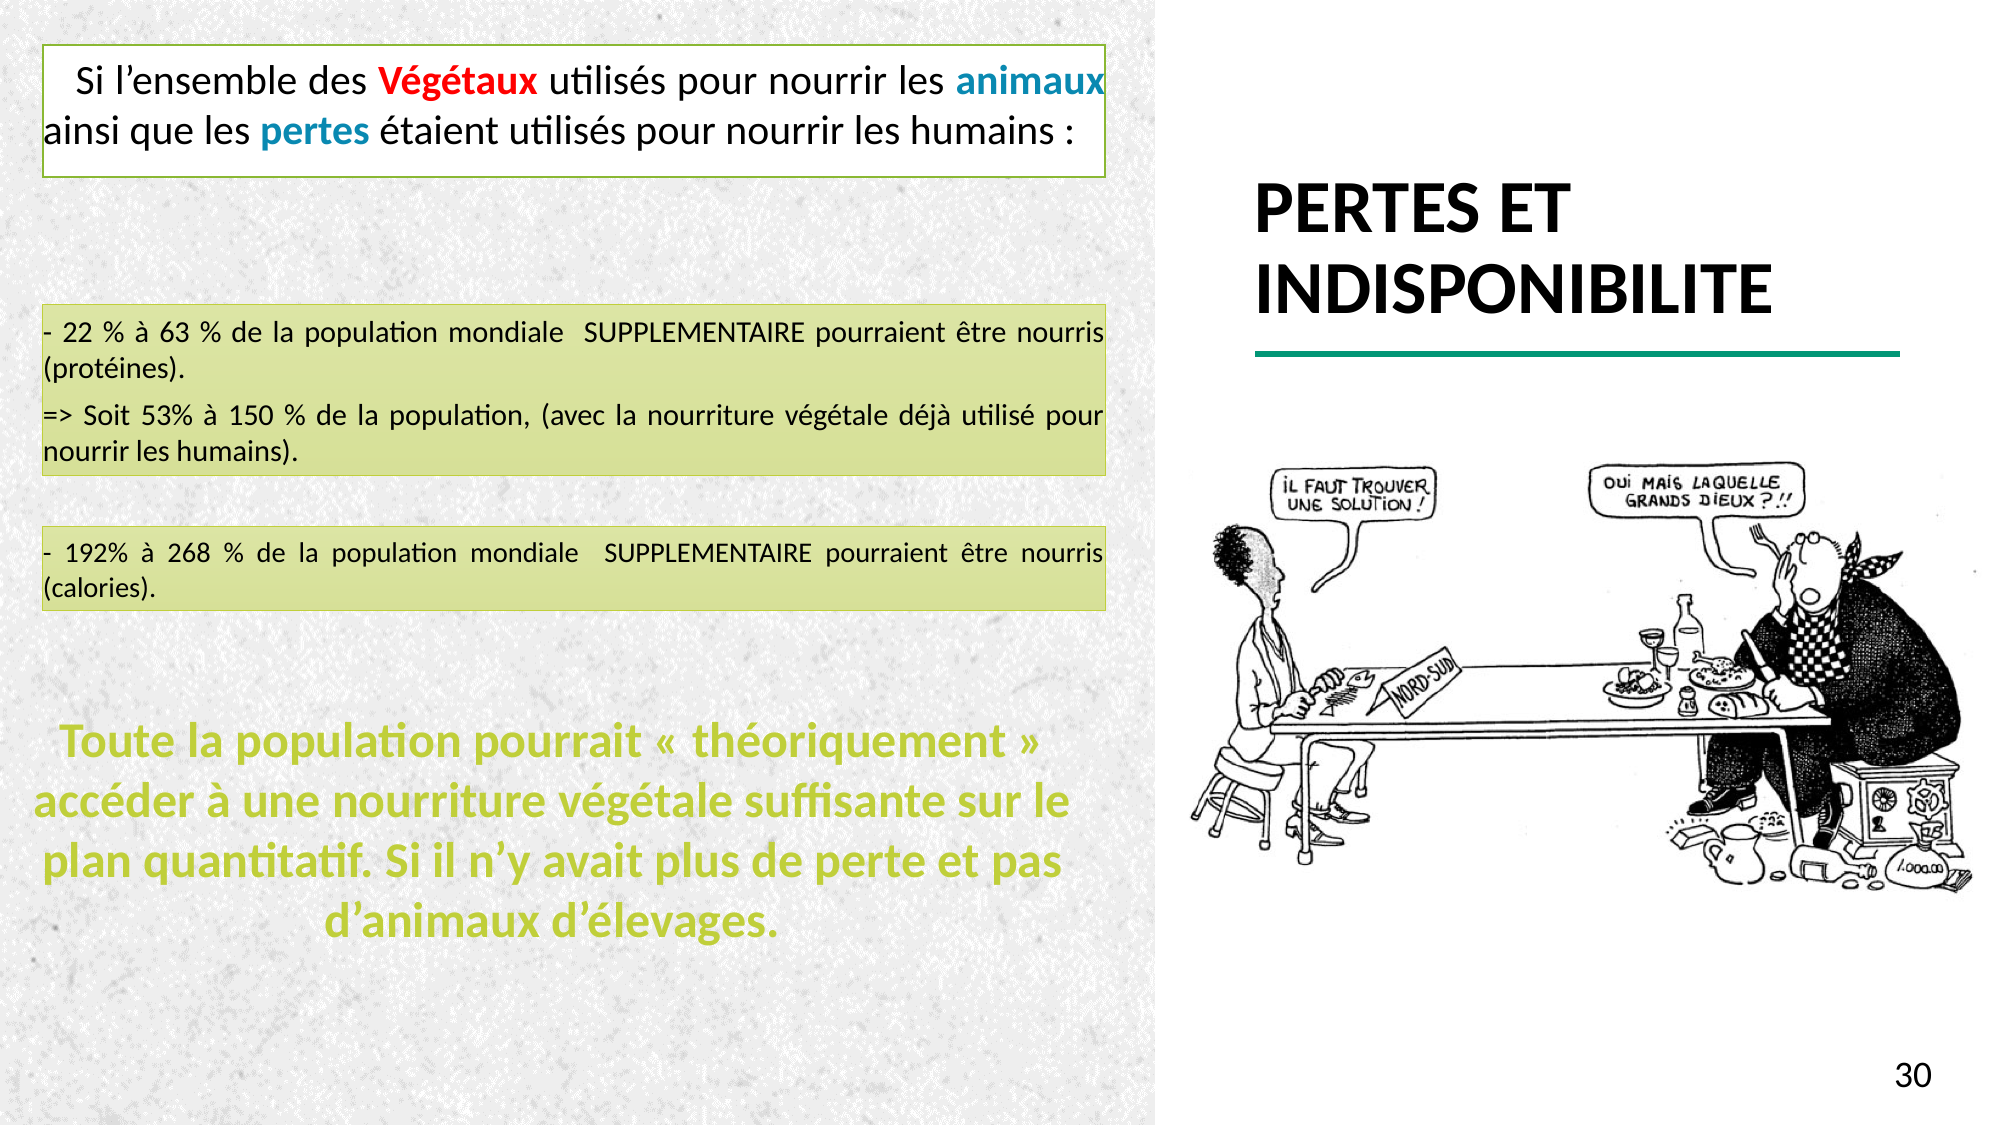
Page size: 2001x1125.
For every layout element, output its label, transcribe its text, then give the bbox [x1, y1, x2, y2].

list Si l’ensemble des Végétaux utilisés pour nourrir les animaux ainsi que les pertes étaient utilisés pour nourrir les humains : [42, 44, 1106, 178]
text_box - 22 % à 63 % de la population mondiale SUPPLEMENTAIRE pourraient être nourris (protéines). => Soit 53% à 150 % de la population, (avec la nourriture végétale déjà utilisé pour nourrir les humains). [42, 304, 1106, 476]
picture [1188, 445, 1982, 915]
title PERTES ET INDISPONIBILITE [1255, 75, 1901, 338]
slide_number 30 [1496, 1042, 1947, 1103]
text_box Toute la population pourrait « théoriquement » accéder à une nourriture végétale suffisante sur le plan quantitatif. Si il n’y avait plus de perte et pas d’animaux d’élevages. [0, 700, 1106, 955]
text_box - 192% à 268 % de la population mondiale SUPPLEMENTAIRE pourraient être nourris (calories). [42, 526, 1106, 611]
picture [0, 0, 1155, 1125]
